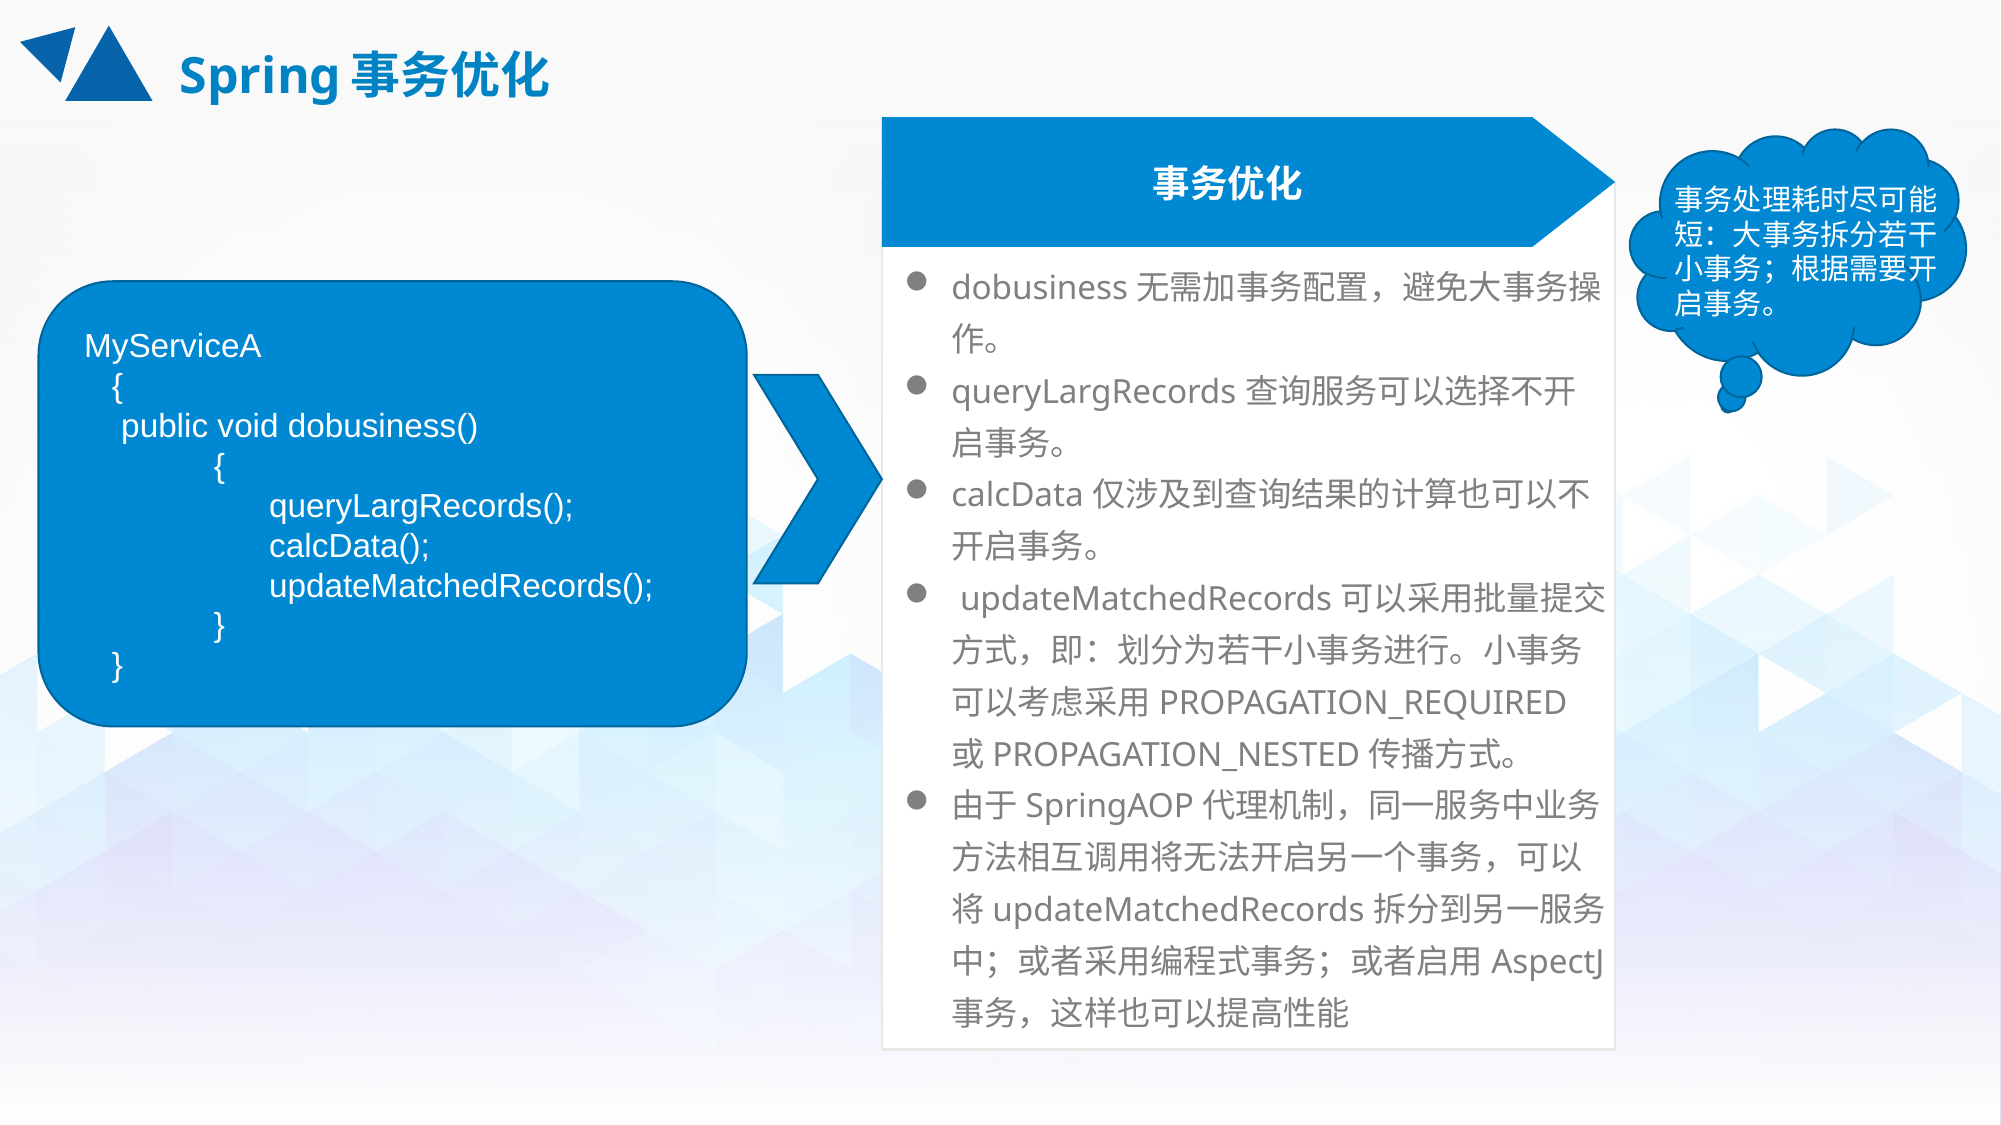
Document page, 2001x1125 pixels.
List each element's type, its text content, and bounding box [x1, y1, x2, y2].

text_box dobusiness无需加事务配置，避免大事务操作。 queryLargRecords查询服务可以选择不开启事务。 calcData仅涉及到查询结果的计算也可以不开启事务。 updateMatchedRecords可以采用批量提交方式，即：划分为若干小事务进行。小事务可以考虑采用PROPAGATION_REQUIRED或PROPAGATION_NESTED传播方式。 由于SpringAOP代理机制，同一服务中业务方法相互调用将无法开启另一个事务，可以将updateMatchedRecords拆分到另一服务中；或者采用编程式事务；或者启用AspectJ事务，这样也可以提高性能 [889, 246, 1623, 1092]
text_box [1628, 210, 1912, 414]
text_box [1535, 183, 1616, 246]
title Spring事务优化 [164, 42, 1890, 112]
text_box [881, 247, 889, 1051]
text_box [1668, 128, 1950, 173]
text_box [752, 373, 884, 585]
text_box MyServiceA { public void dobusiness() { queryLargRecords(); calcData(); updateMatchedRecords(); } } [37, 280, 748, 728]
text_box 事务处理耗时尽可能短：大事务拆分若干小事务；根据需要开启事务。 [1659, 173, 1981, 329]
text_box 事务优化 [881, 117, 1616, 247]
